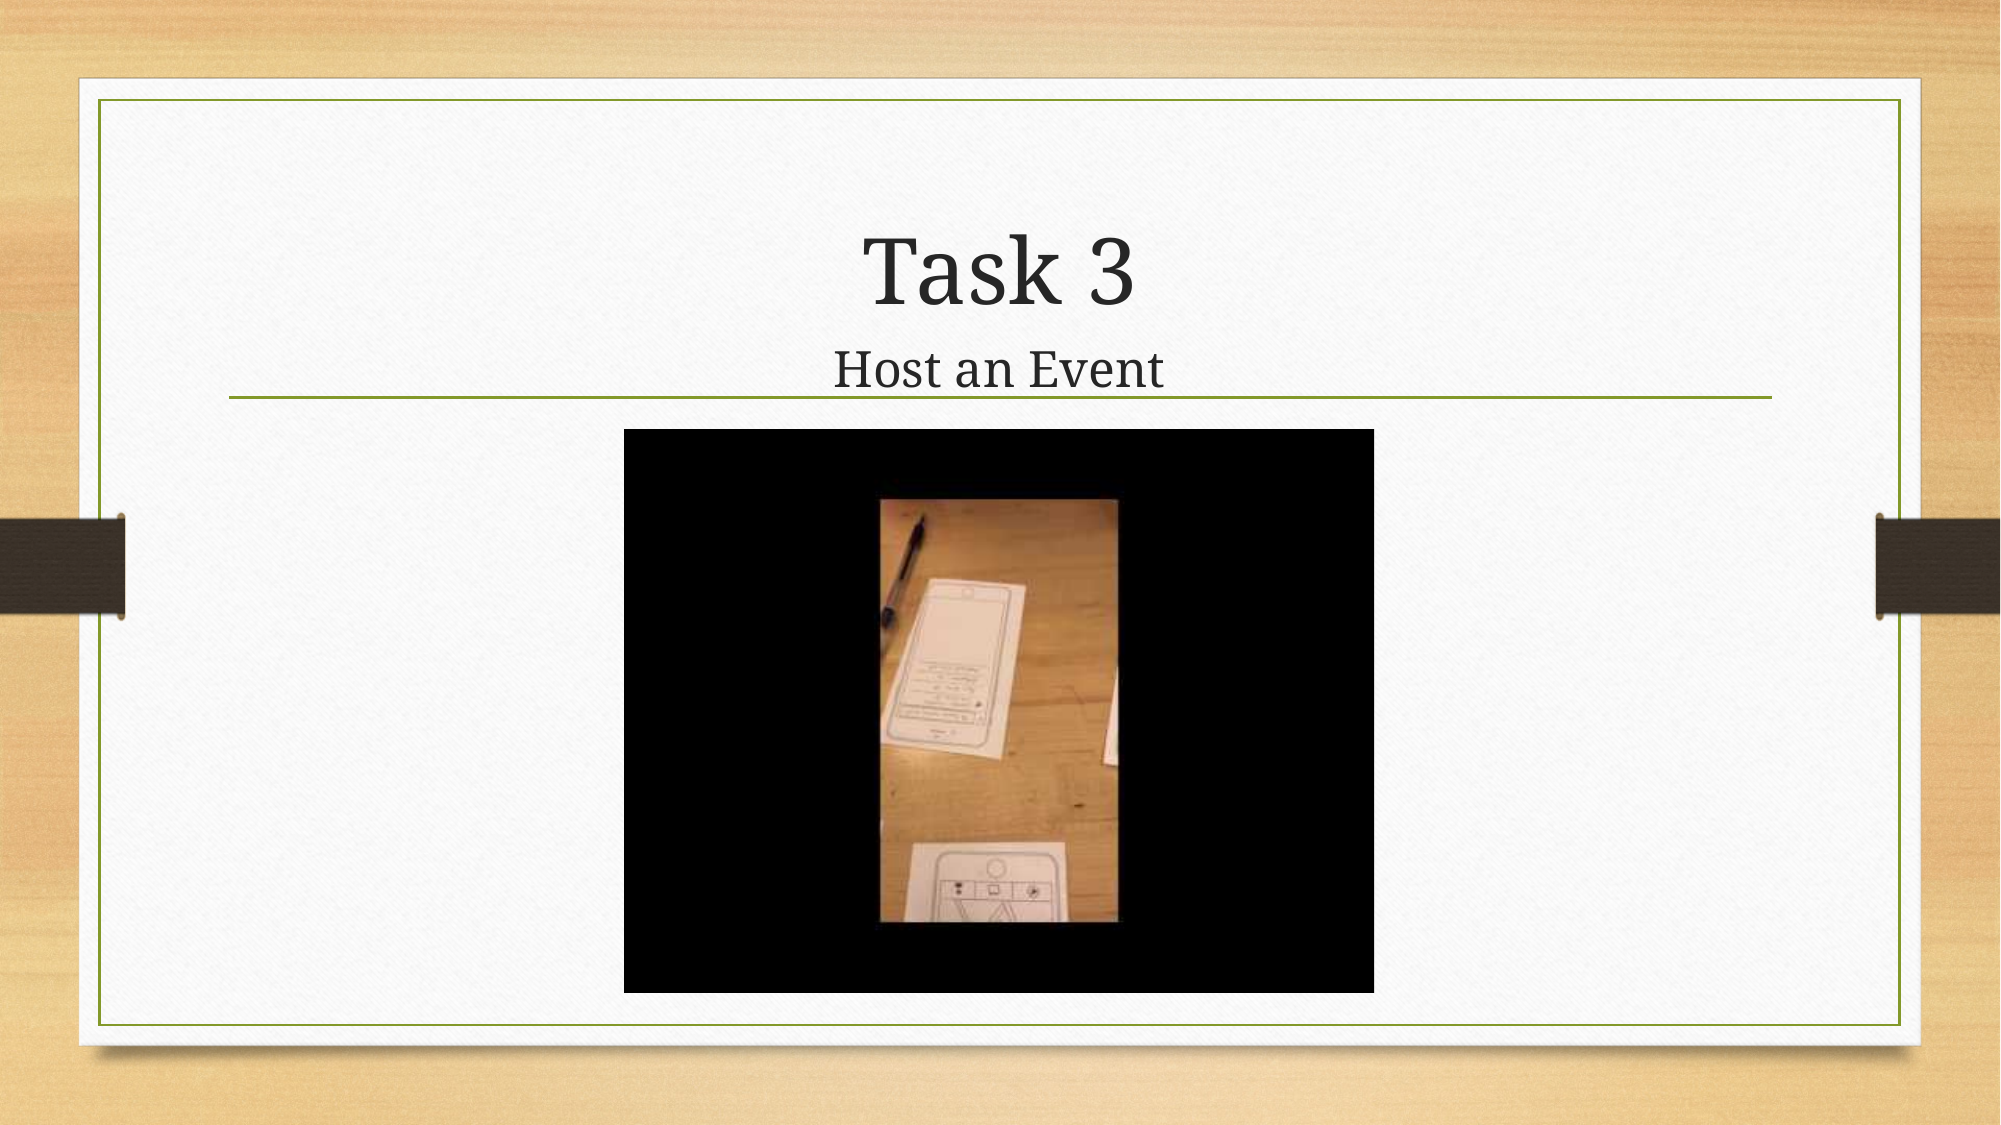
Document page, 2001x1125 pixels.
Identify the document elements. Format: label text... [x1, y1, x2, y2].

picture [0, 0, 2001, 1125]
title Task 3 [212, 161, 1788, 375]
text_box [624, 429, 1375, 993]
list Host an Event [592, 330, 1406, 420]
